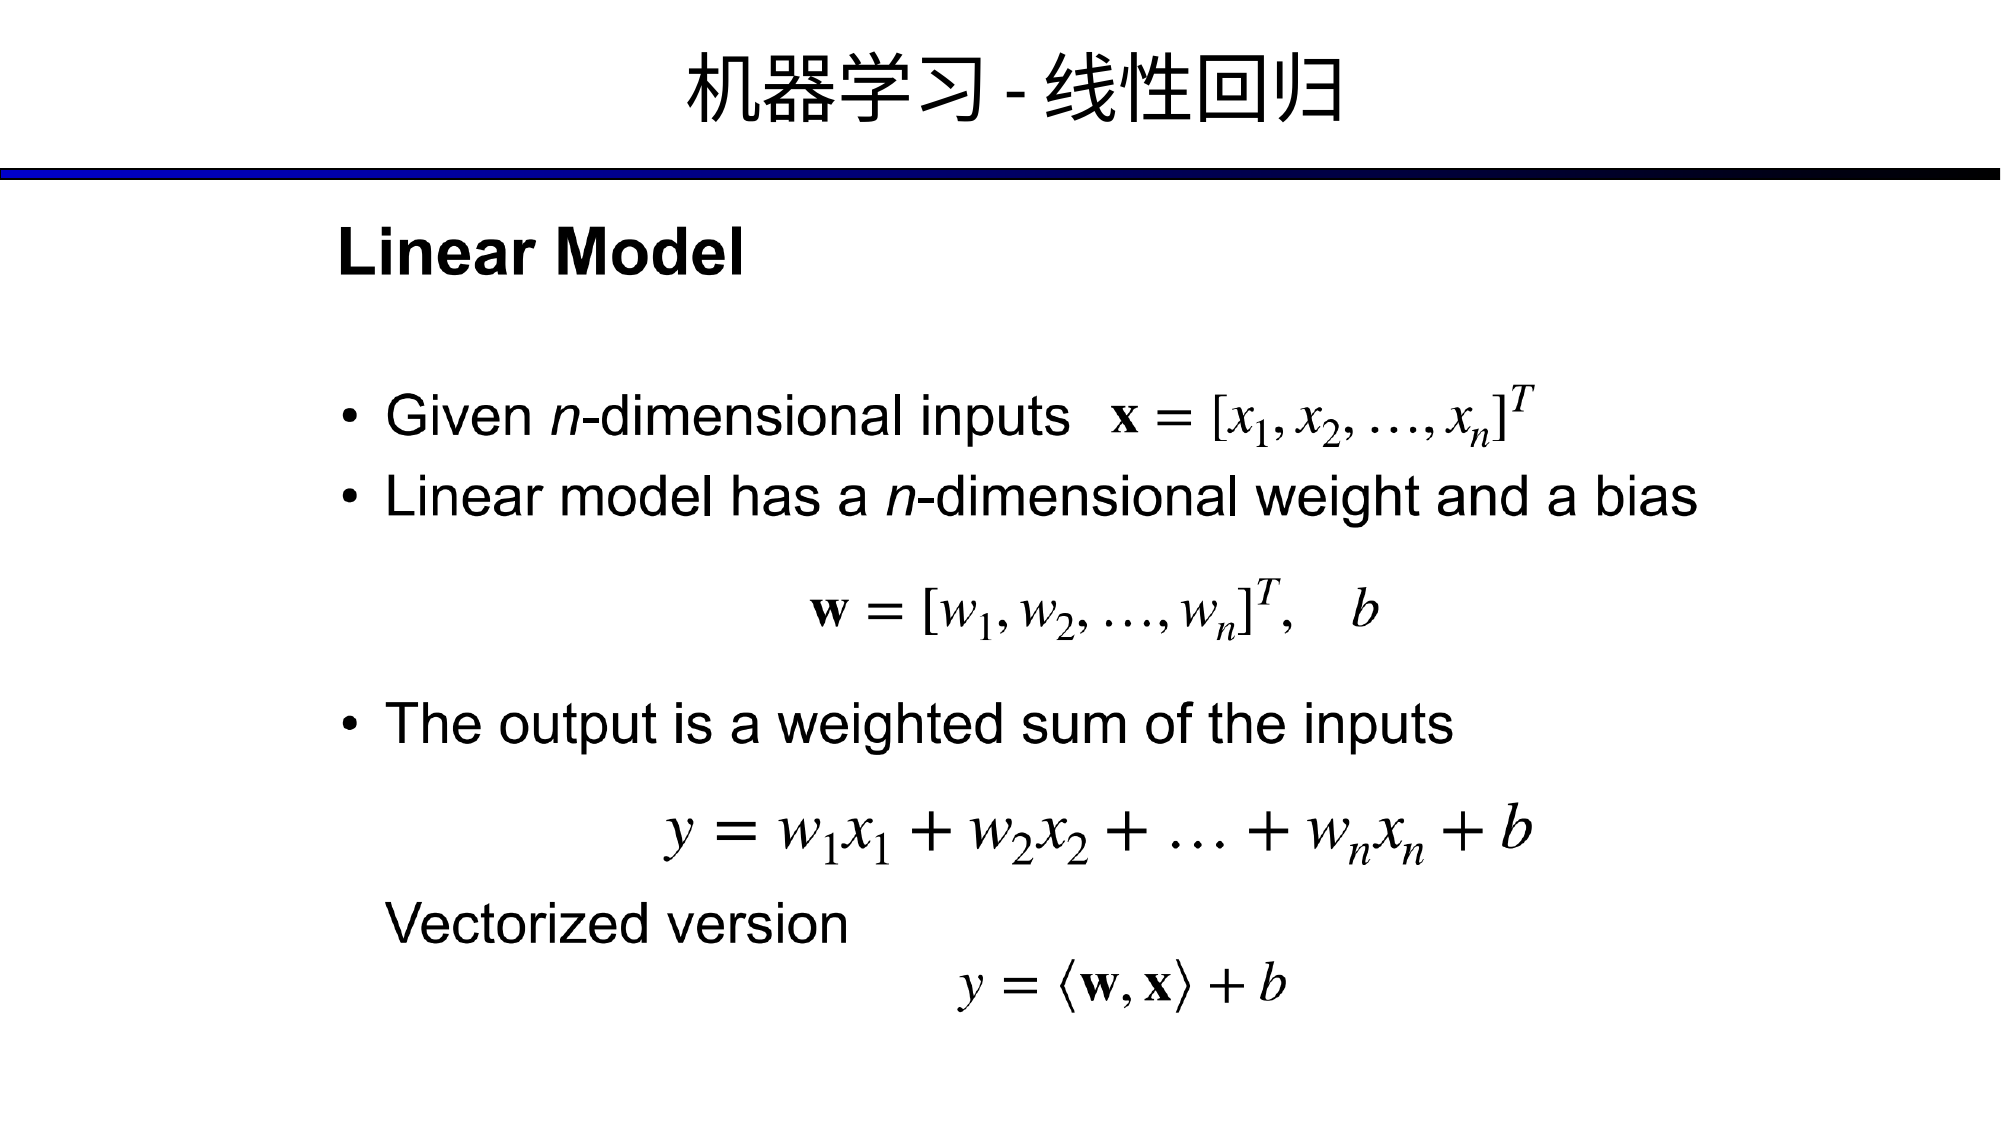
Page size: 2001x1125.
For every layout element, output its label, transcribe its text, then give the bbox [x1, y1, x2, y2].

title 机器学习-线性回归 [324, 32, 1676, 140]
picture [312, 201, 1892, 1093]
